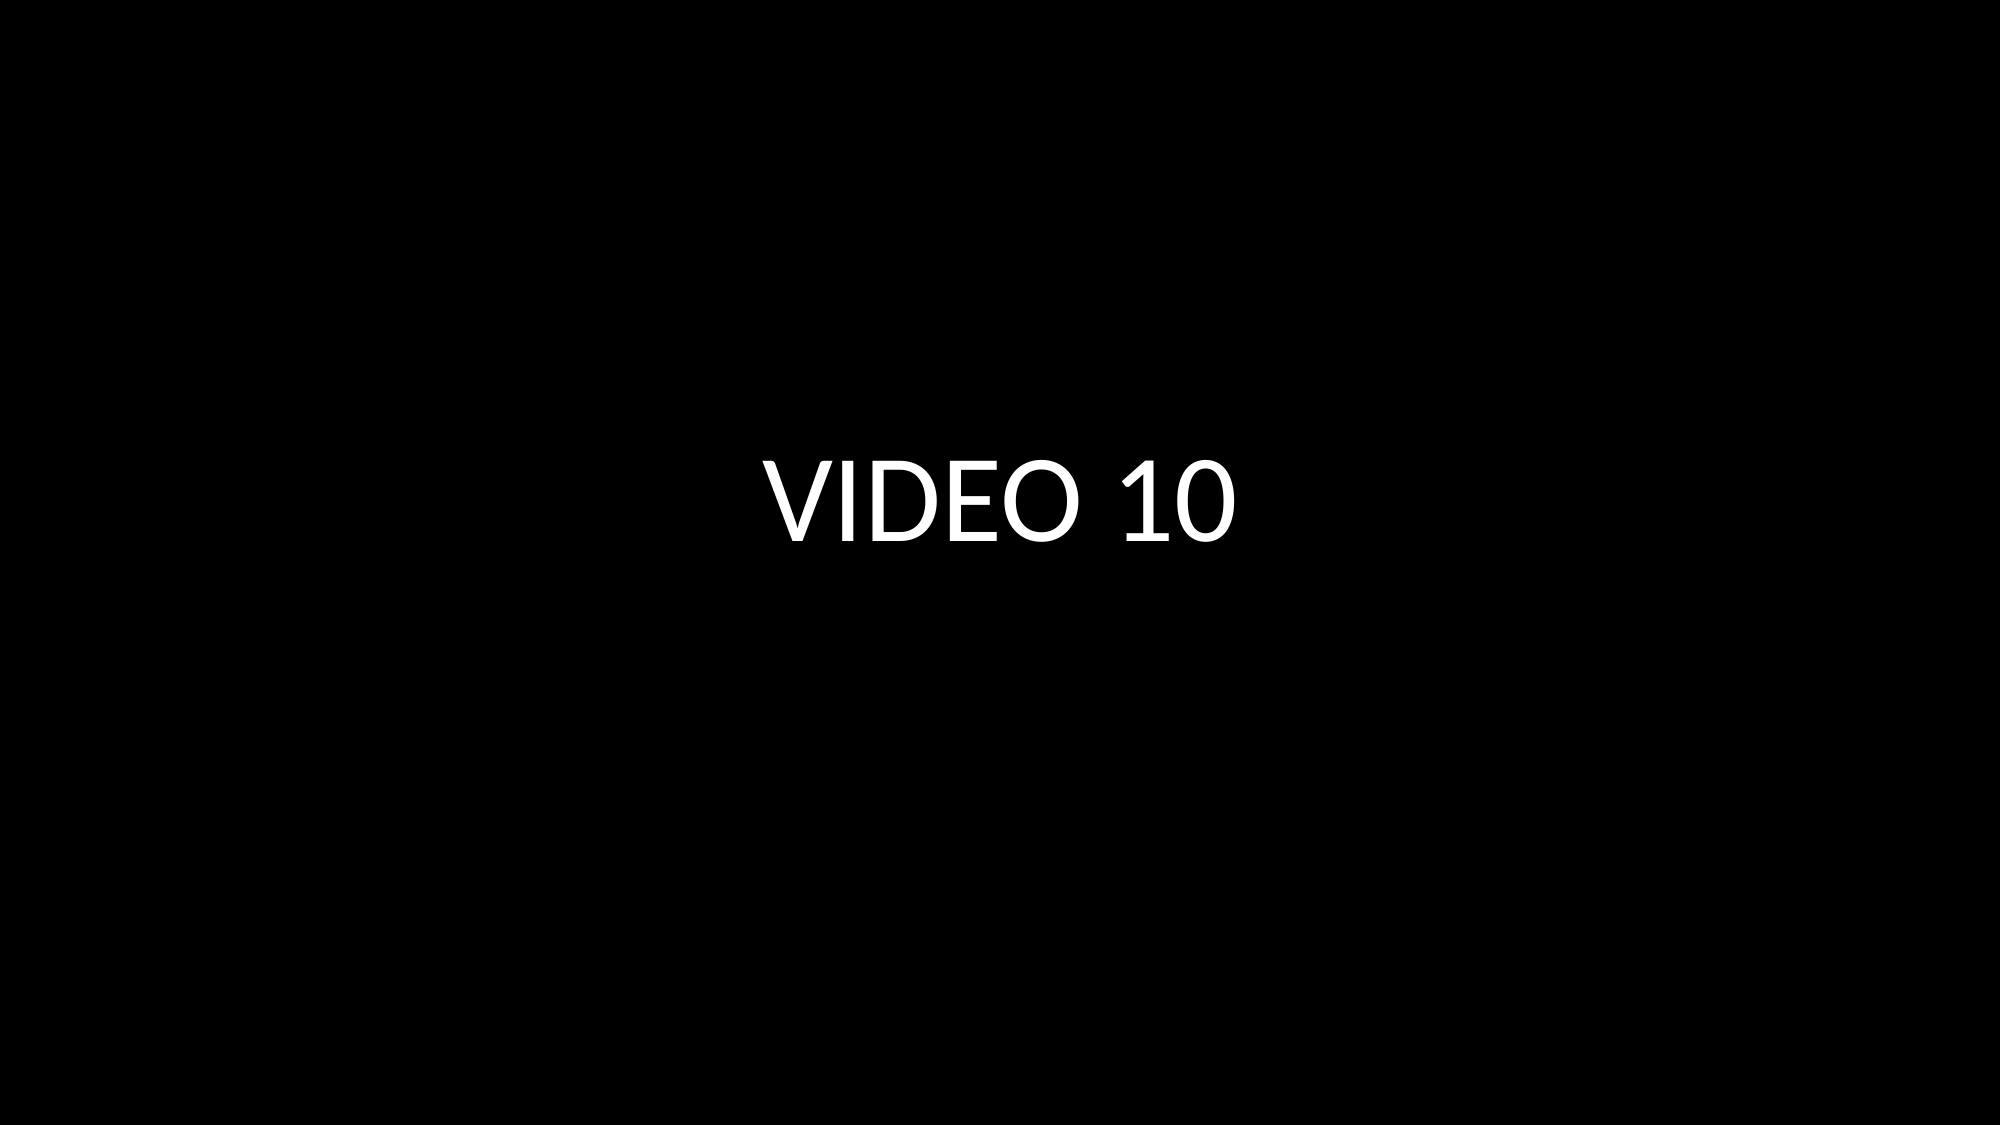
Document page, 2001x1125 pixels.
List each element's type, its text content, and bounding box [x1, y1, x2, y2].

title VIDEO 10 [249, 184, 1750, 576]
